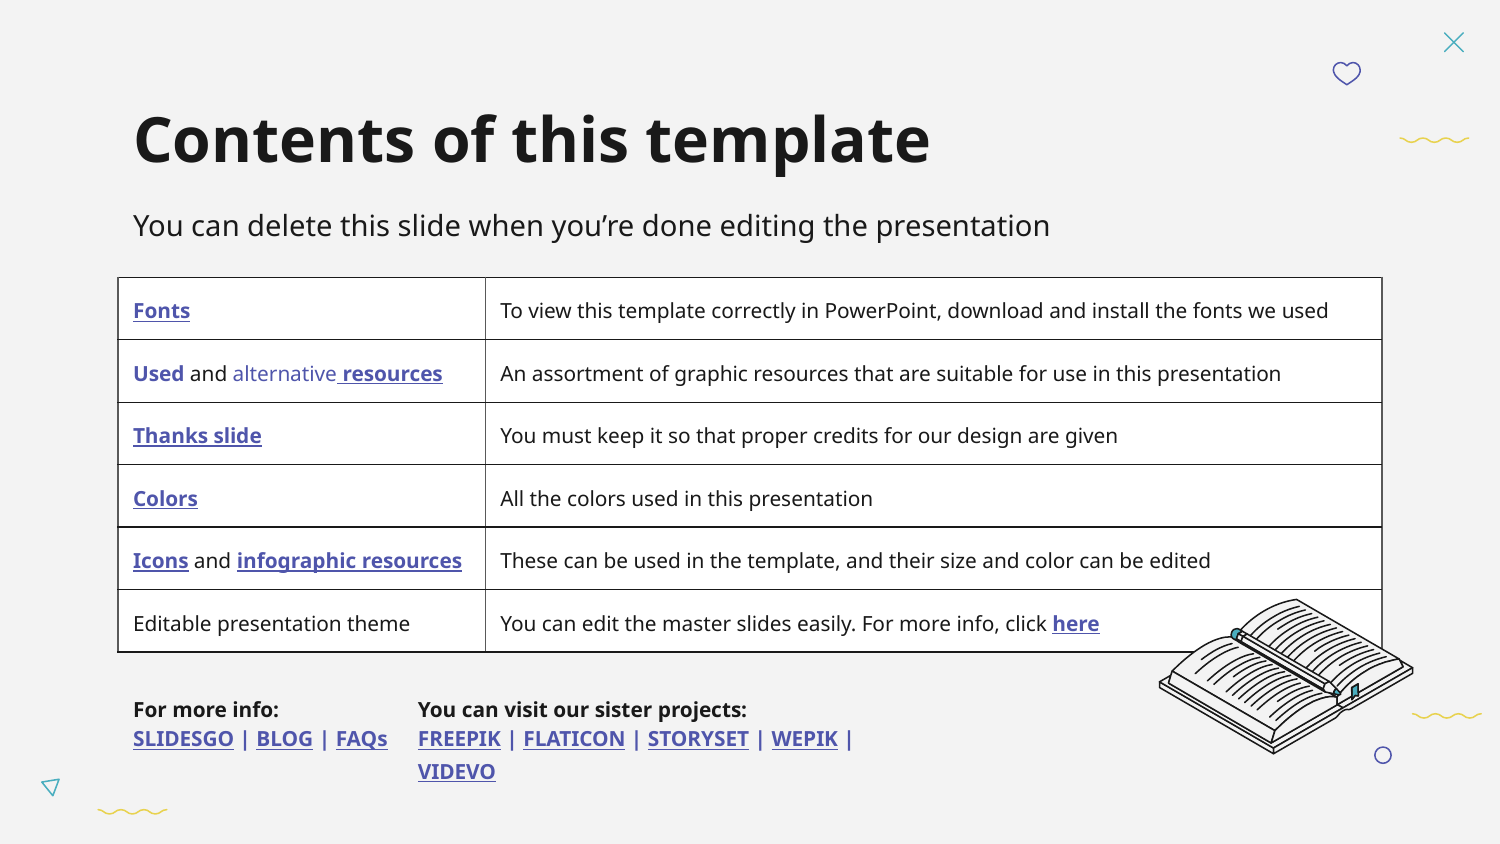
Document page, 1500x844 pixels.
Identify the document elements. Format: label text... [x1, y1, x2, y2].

text_box You can visit our sister projects: FREEPIK | FLATICON | STORYSET | WEPIK | VIDEVO [402, 678, 950, 754]
table_cell You must keep it so that proper credits for our design are given [486, 403, 1381, 464]
title Contents of this template [118, 85, 1382, 186]
table_cell Colors [119, 465, 485, 526]
table_header Fonts [119, 278, 485, 339]
table_header To view this template correctly in PowerPoint, download and install the fonts we used [486, 278, 1381, 339]
table_cell You can edit the master slides easily. For more info, click here [486, 590, 1381, 651]
table_cell Thanks slide [119, 403, 485, 464]
table_cell Editable presentation theme [119, 590, 485, 651]
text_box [1159, 599, 1413, 754]
list You can delete this slide when you’re done editing the presentation [118, 186, 1382, 248]
table_cell Used and alternative resources [119, 340, 485, 402]
text_box For more info: SLIDESGO | BLOG | FAQs [118, 678, 402, 754]
table_cell Icons and infographic resources [119, 528, 485, 589]
table_cell An assortment of graphic resources that are suitable for use in this presentation [486, 340, 1381, 402]
table_cell All the colors used in this presentation [486, 465, 1381, 526]
table_cell These can be used in the template, and their size and color can be edited [486, 528, 1381, 589]
